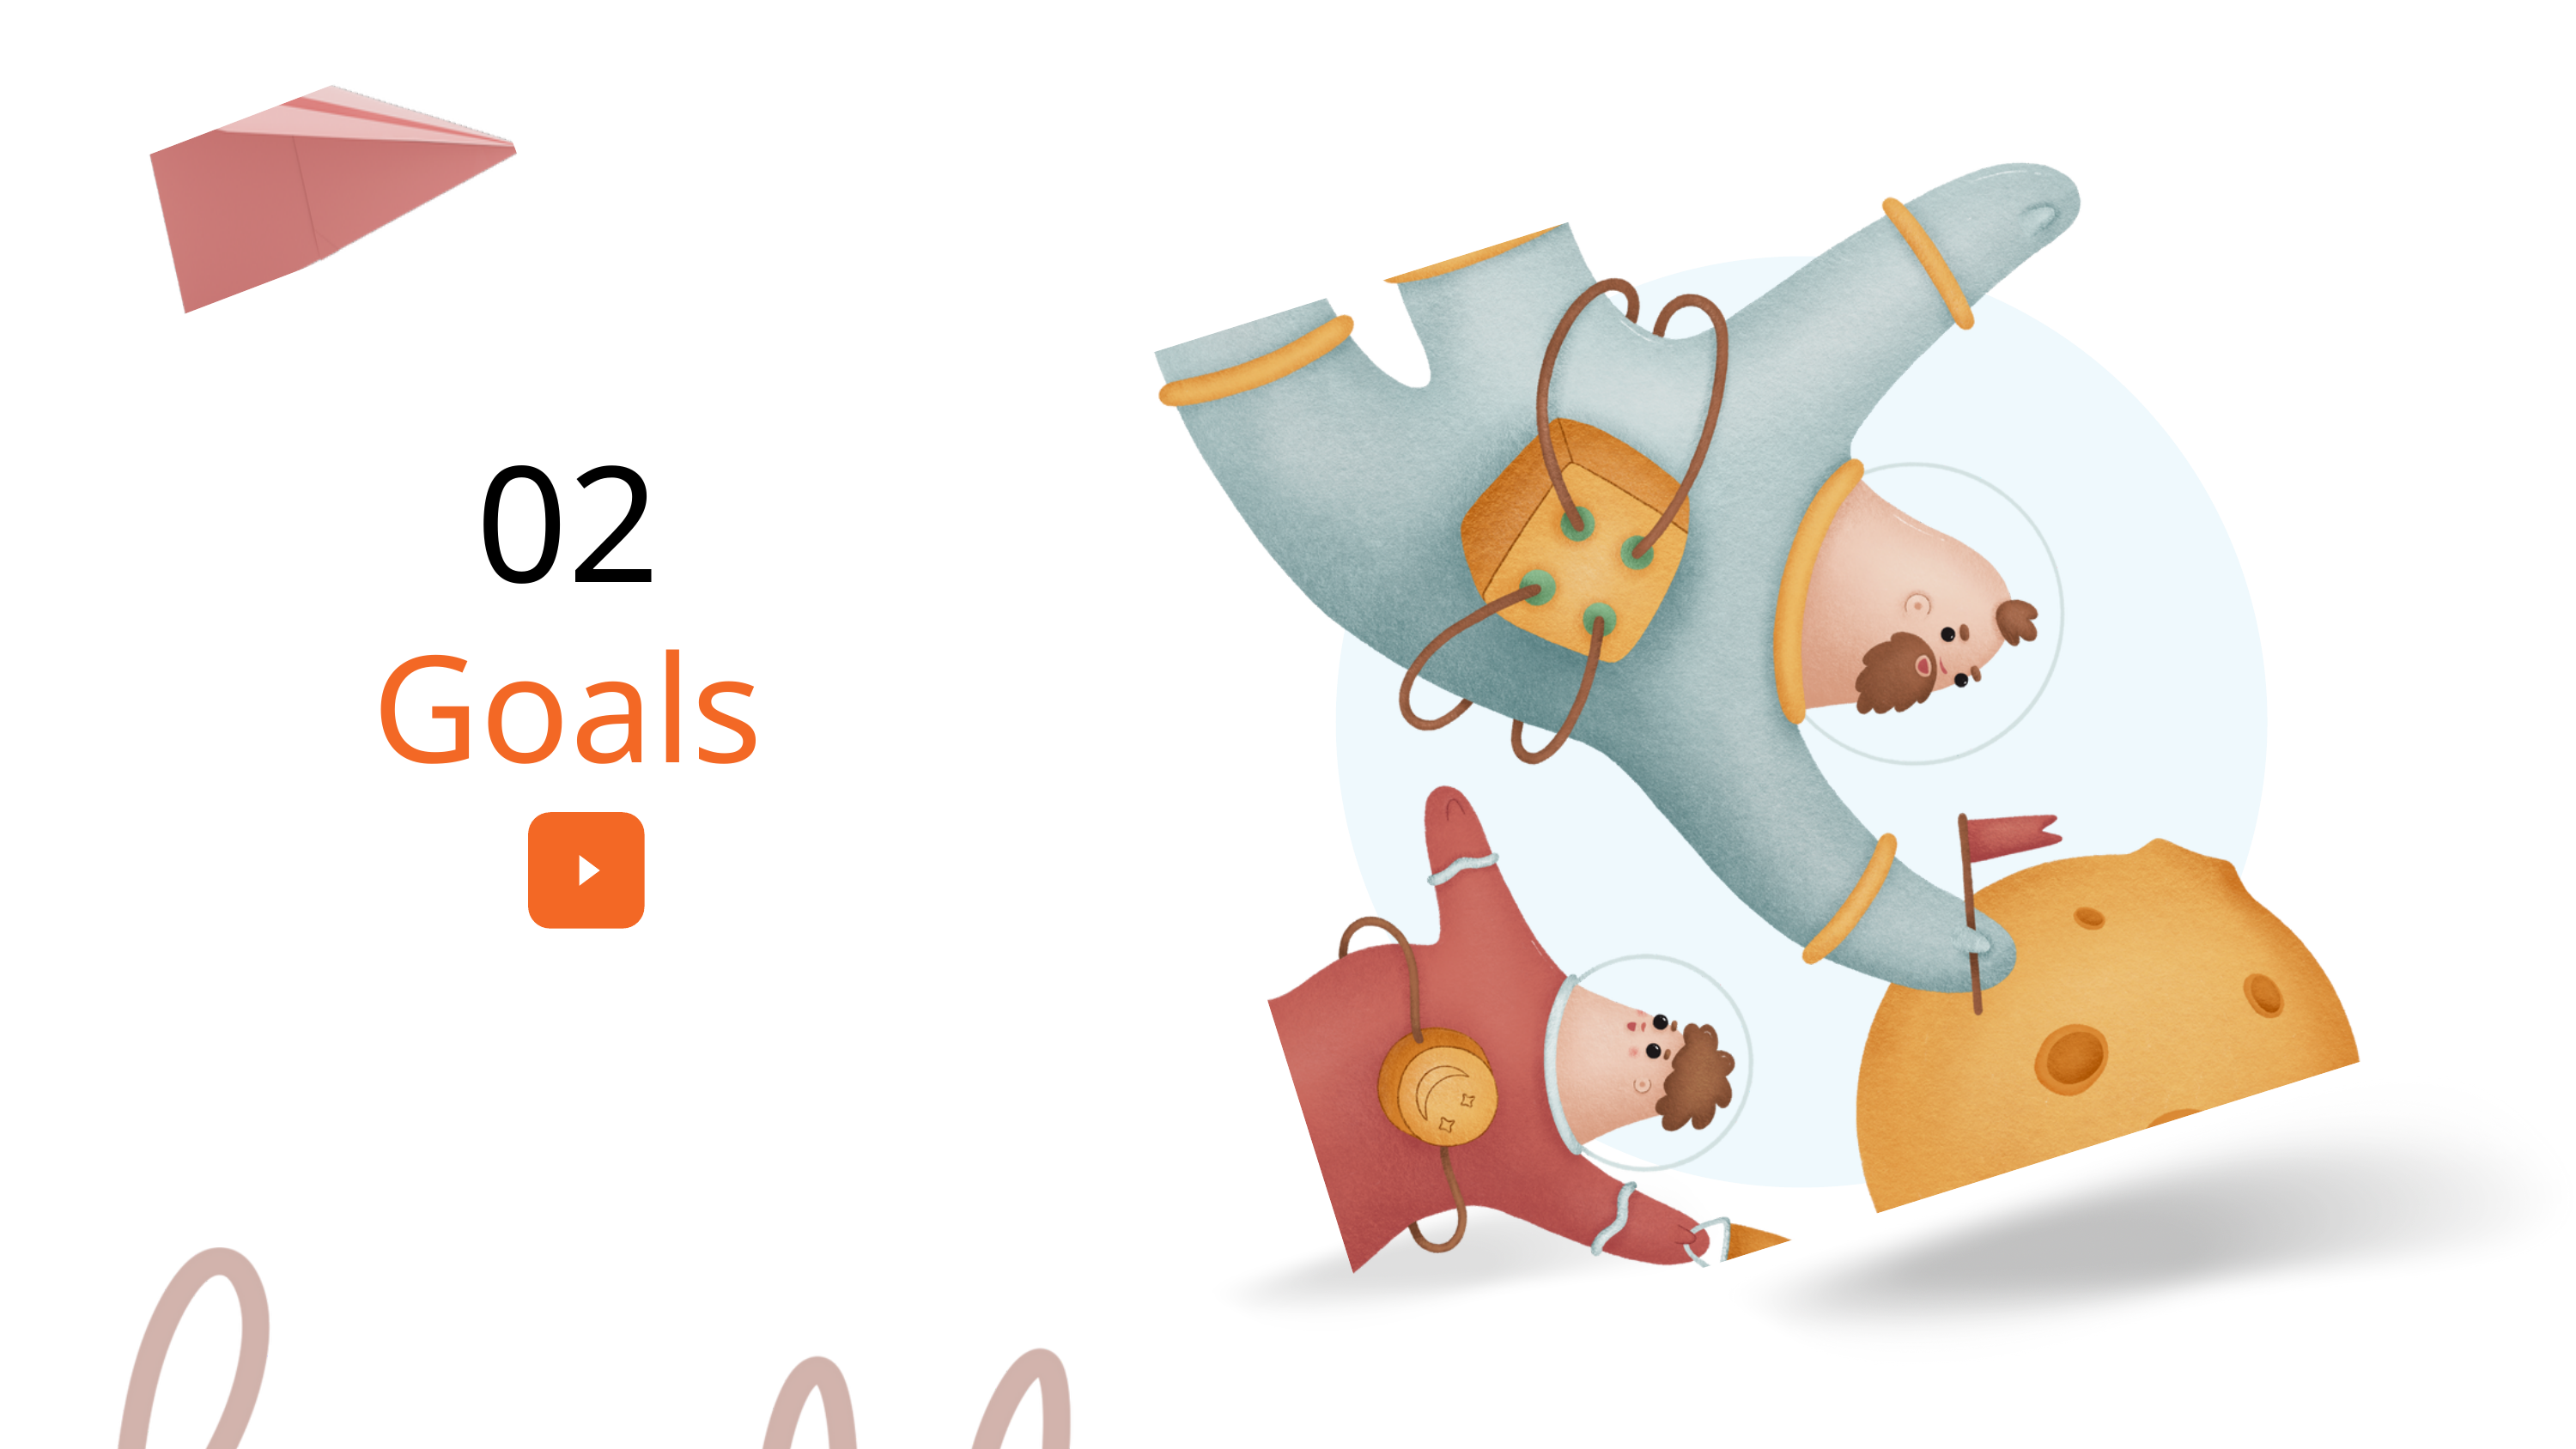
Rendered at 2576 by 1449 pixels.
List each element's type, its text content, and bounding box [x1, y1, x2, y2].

text_box 02 Goals [144, 421, 992, 793]
text_box [1469, 69, 2115, 253]
text_box [1072, 337, 1200, 785]
text_box [0, 1247, 1463, 1449]
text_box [1205, 256, 2576, 1369]
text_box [527, 811, 645, 929]
text_box [82, 32, 529, 331]
